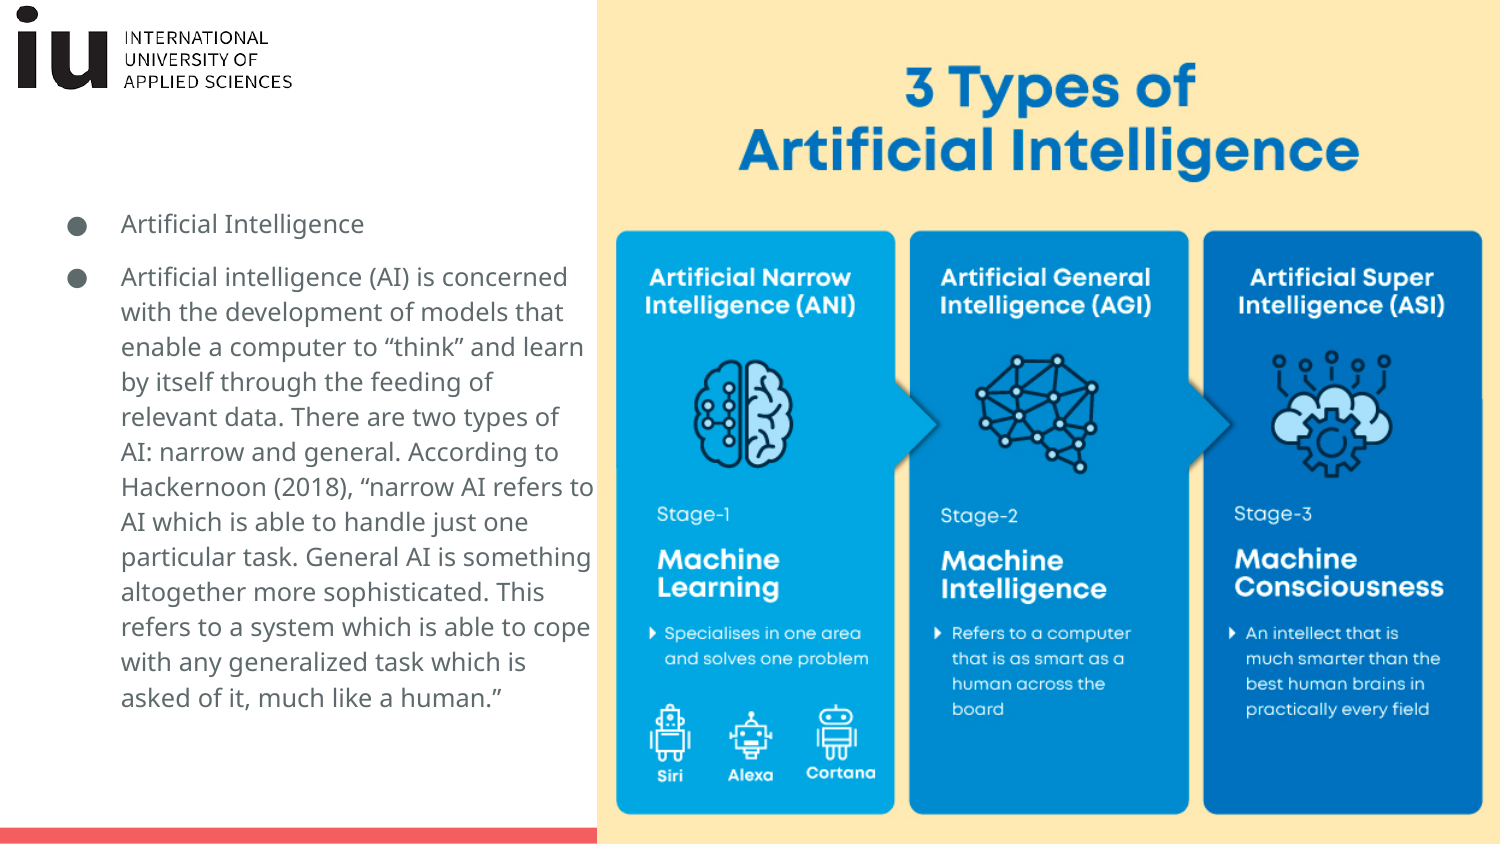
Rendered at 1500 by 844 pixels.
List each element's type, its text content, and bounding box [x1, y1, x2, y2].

picture [597, 0, 1500, 844]
picture [12, 0, 296, 122]
list Artificial Intelligence Artificial intelligence (AI) is concerned with the development of models that enable a computer to “think” and learn by itself through the feeding of relevant data. There are two types of AI: narrow and general. According to Hackernoon (2018), “narrow AI refers to AI which is able to handle just one particular task. General AI is something altogether more sophisticated. This refers to a system which is able to cope with any generalized task which is asked of it, much like a human.” [51, 189, 592, 750]
